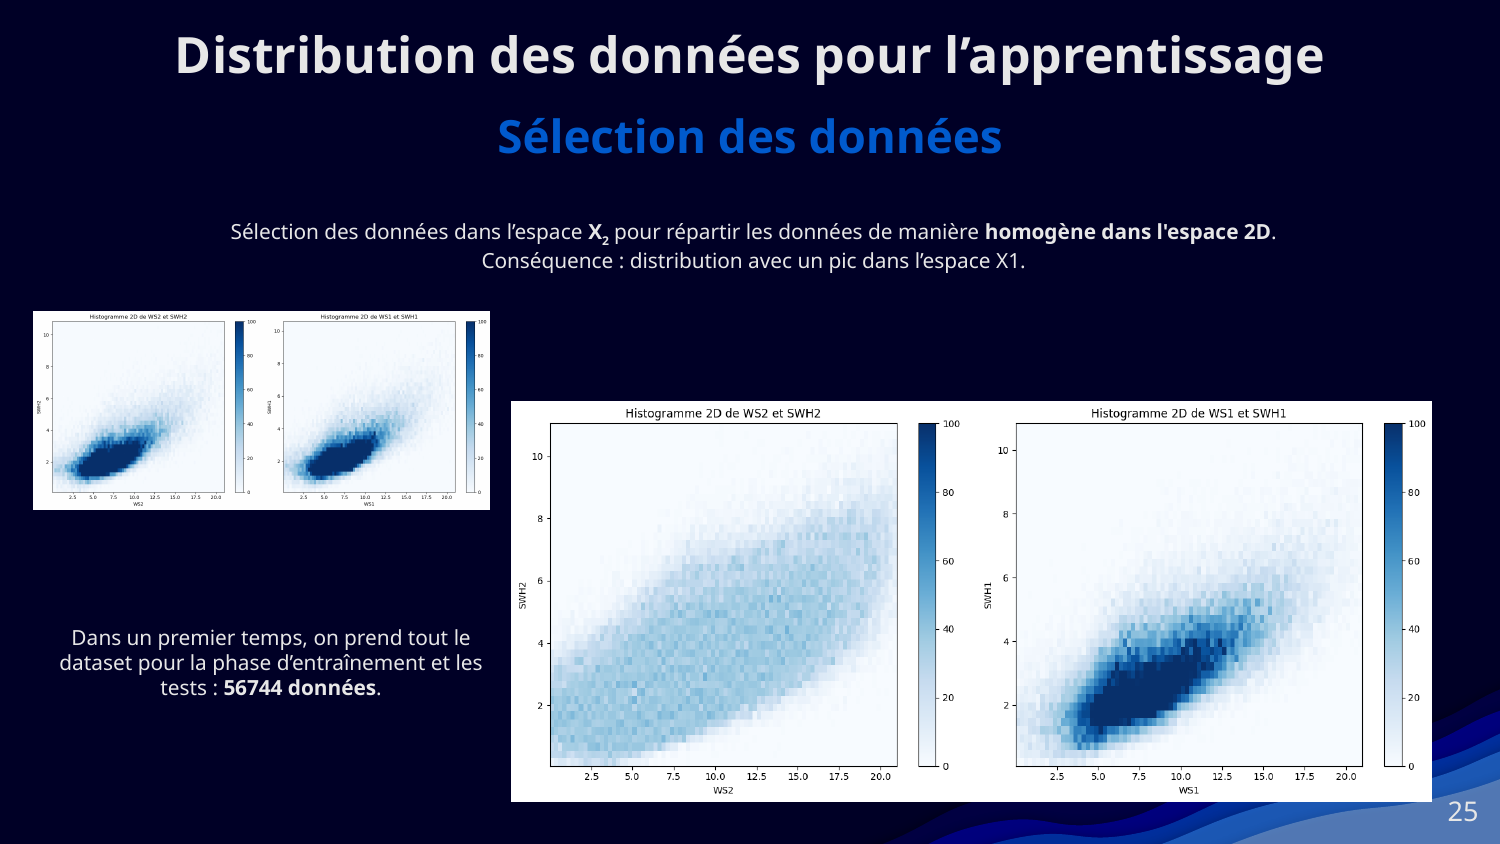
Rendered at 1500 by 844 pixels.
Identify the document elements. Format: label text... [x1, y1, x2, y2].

picture [32, 311, 490, 510]
text_box Dans un premier temps, on prend tout le dataset pour la phase d’entraînement et les tests : 56744 données. [24, 609, 505, 715]
slide_number 25 [1403, 779, 1494, 844]
text_box Sélection des données [118, 93, 1382, 185]
text_box Sélection des données dans l’espace X2 pour répartir les données de manière homogène dans l'espace 2D. Conséquence : distribution avec un pic dans l’espace X1. [186, 203, 1321, 288]
picture [510, 400, 1432, 803]
title Distribution des données pour l’apprentissage [118, 9, 1382, 93]
